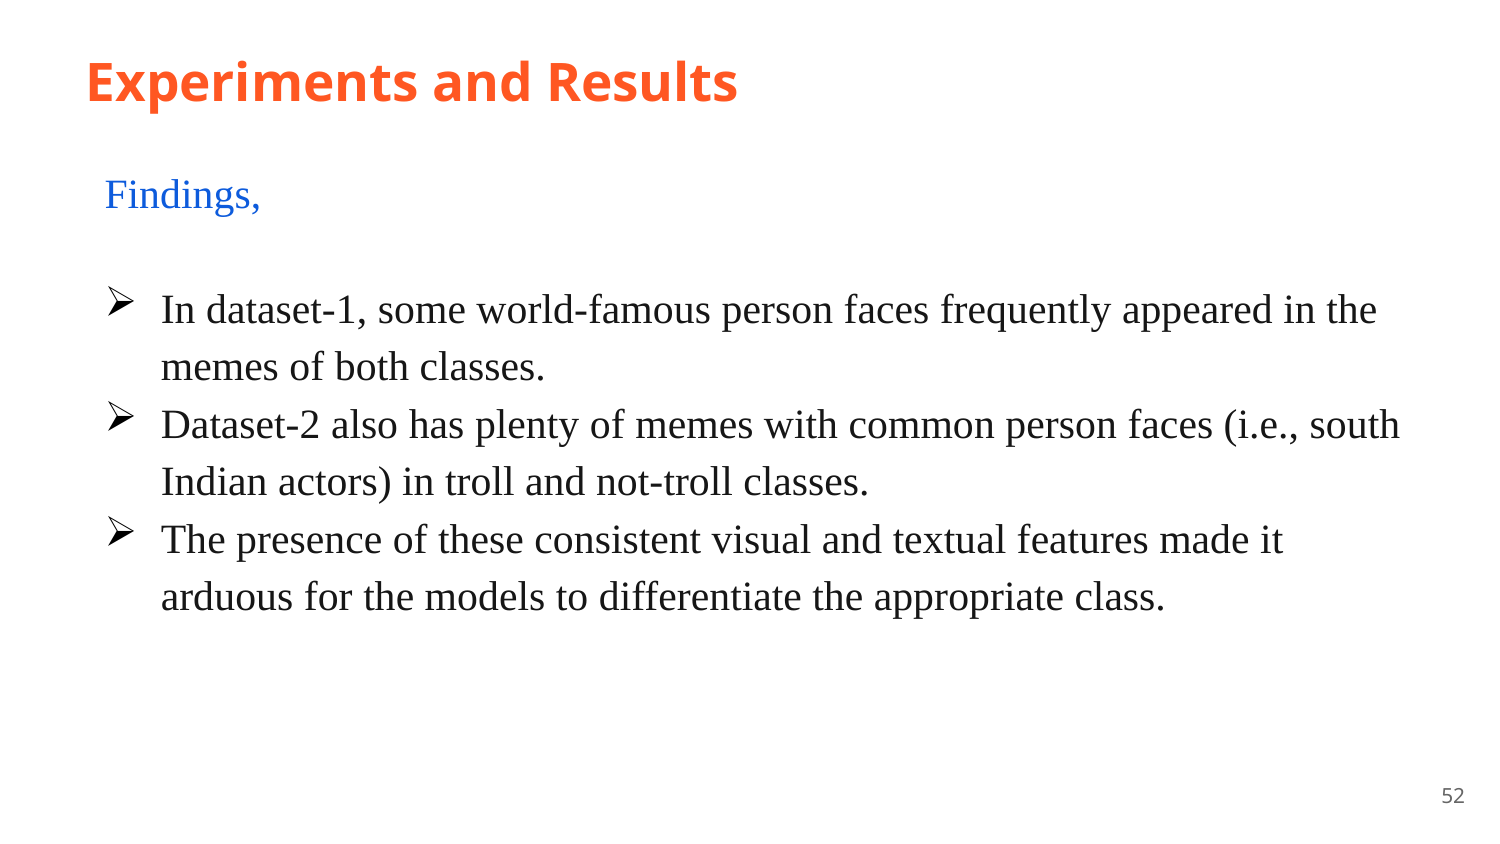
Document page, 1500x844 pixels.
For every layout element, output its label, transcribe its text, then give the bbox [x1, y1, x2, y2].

slide_number 52 [1389, 764, 1480, 830]
list Findings, In dataset-1, some world-famous person faces frequently appeared in the memes of both classes. Dataset-2 also has plenty of memes with common person faces (i.e., south Indian actors) in troll and not-troll classes. The presence of these consistent visual and textual features made it arduous for the models to differentiate the appropriate class. [70, 143, 1432, 784]
title Experiments and Results [70, 33, 1382, 128]
